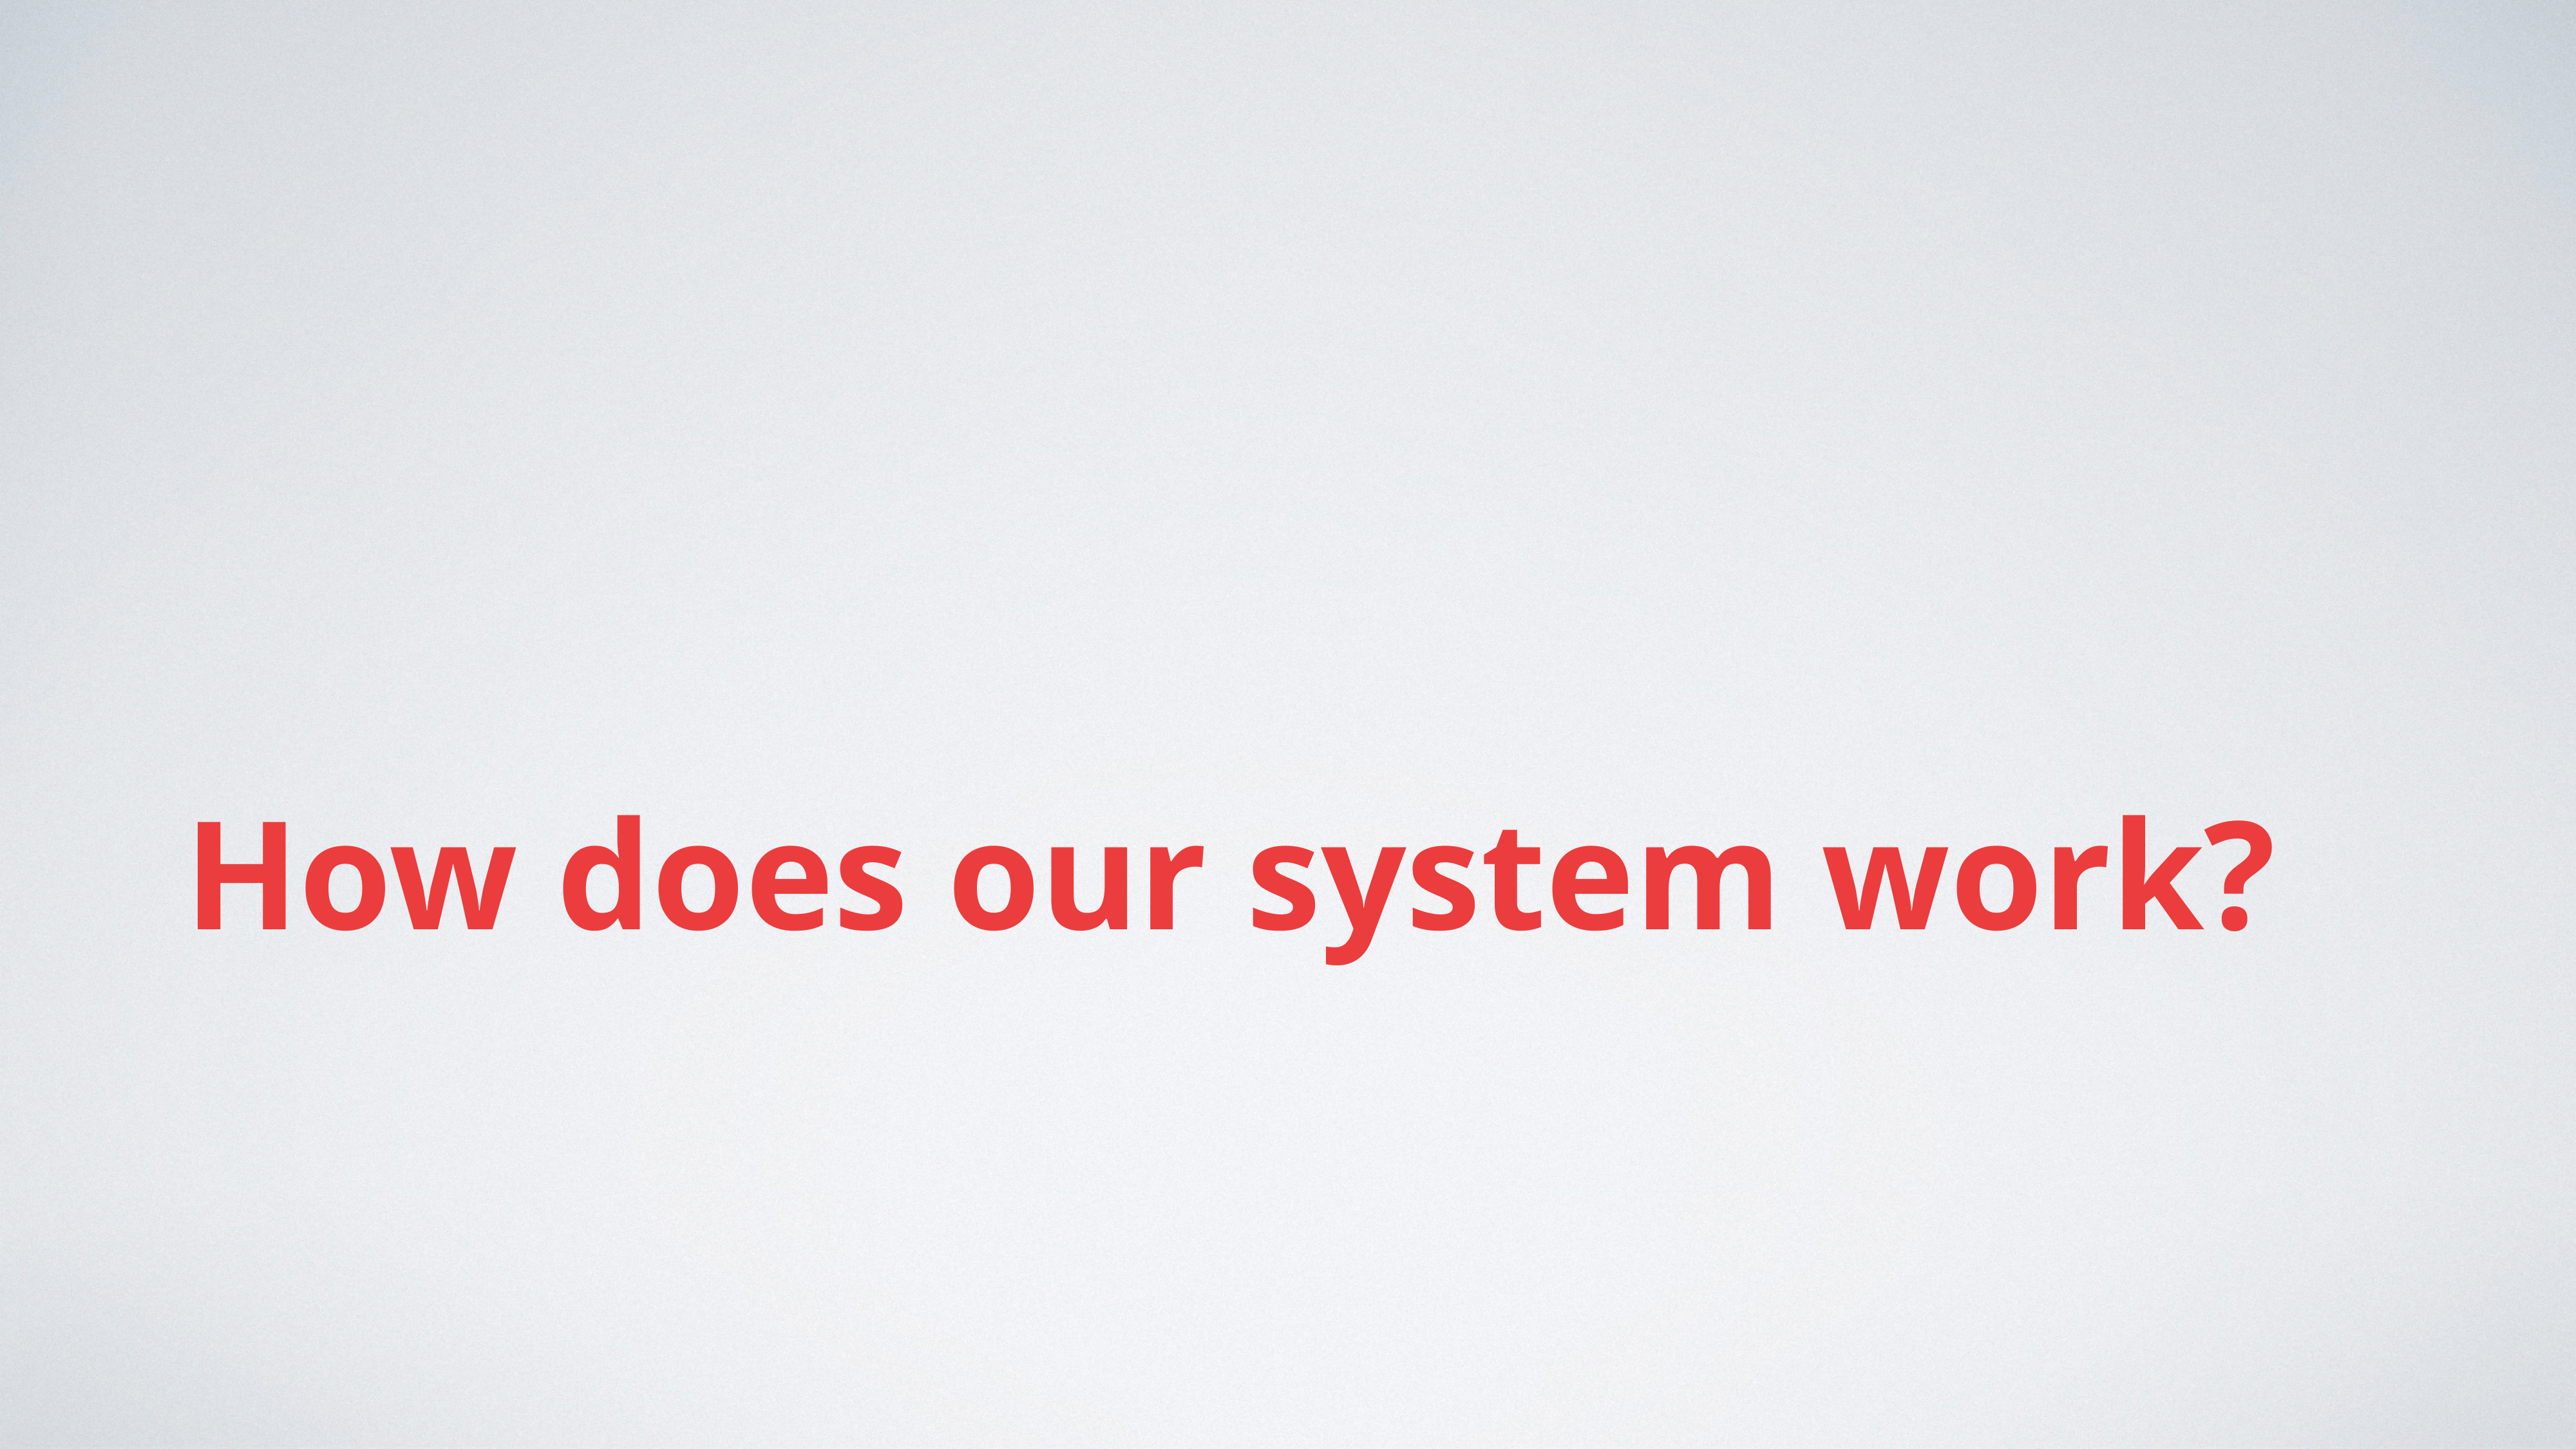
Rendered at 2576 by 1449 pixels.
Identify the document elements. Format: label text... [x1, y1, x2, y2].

picture [0, 0, 2576, 1449]
title How does our system work? [178, 483, 2398, 966]
